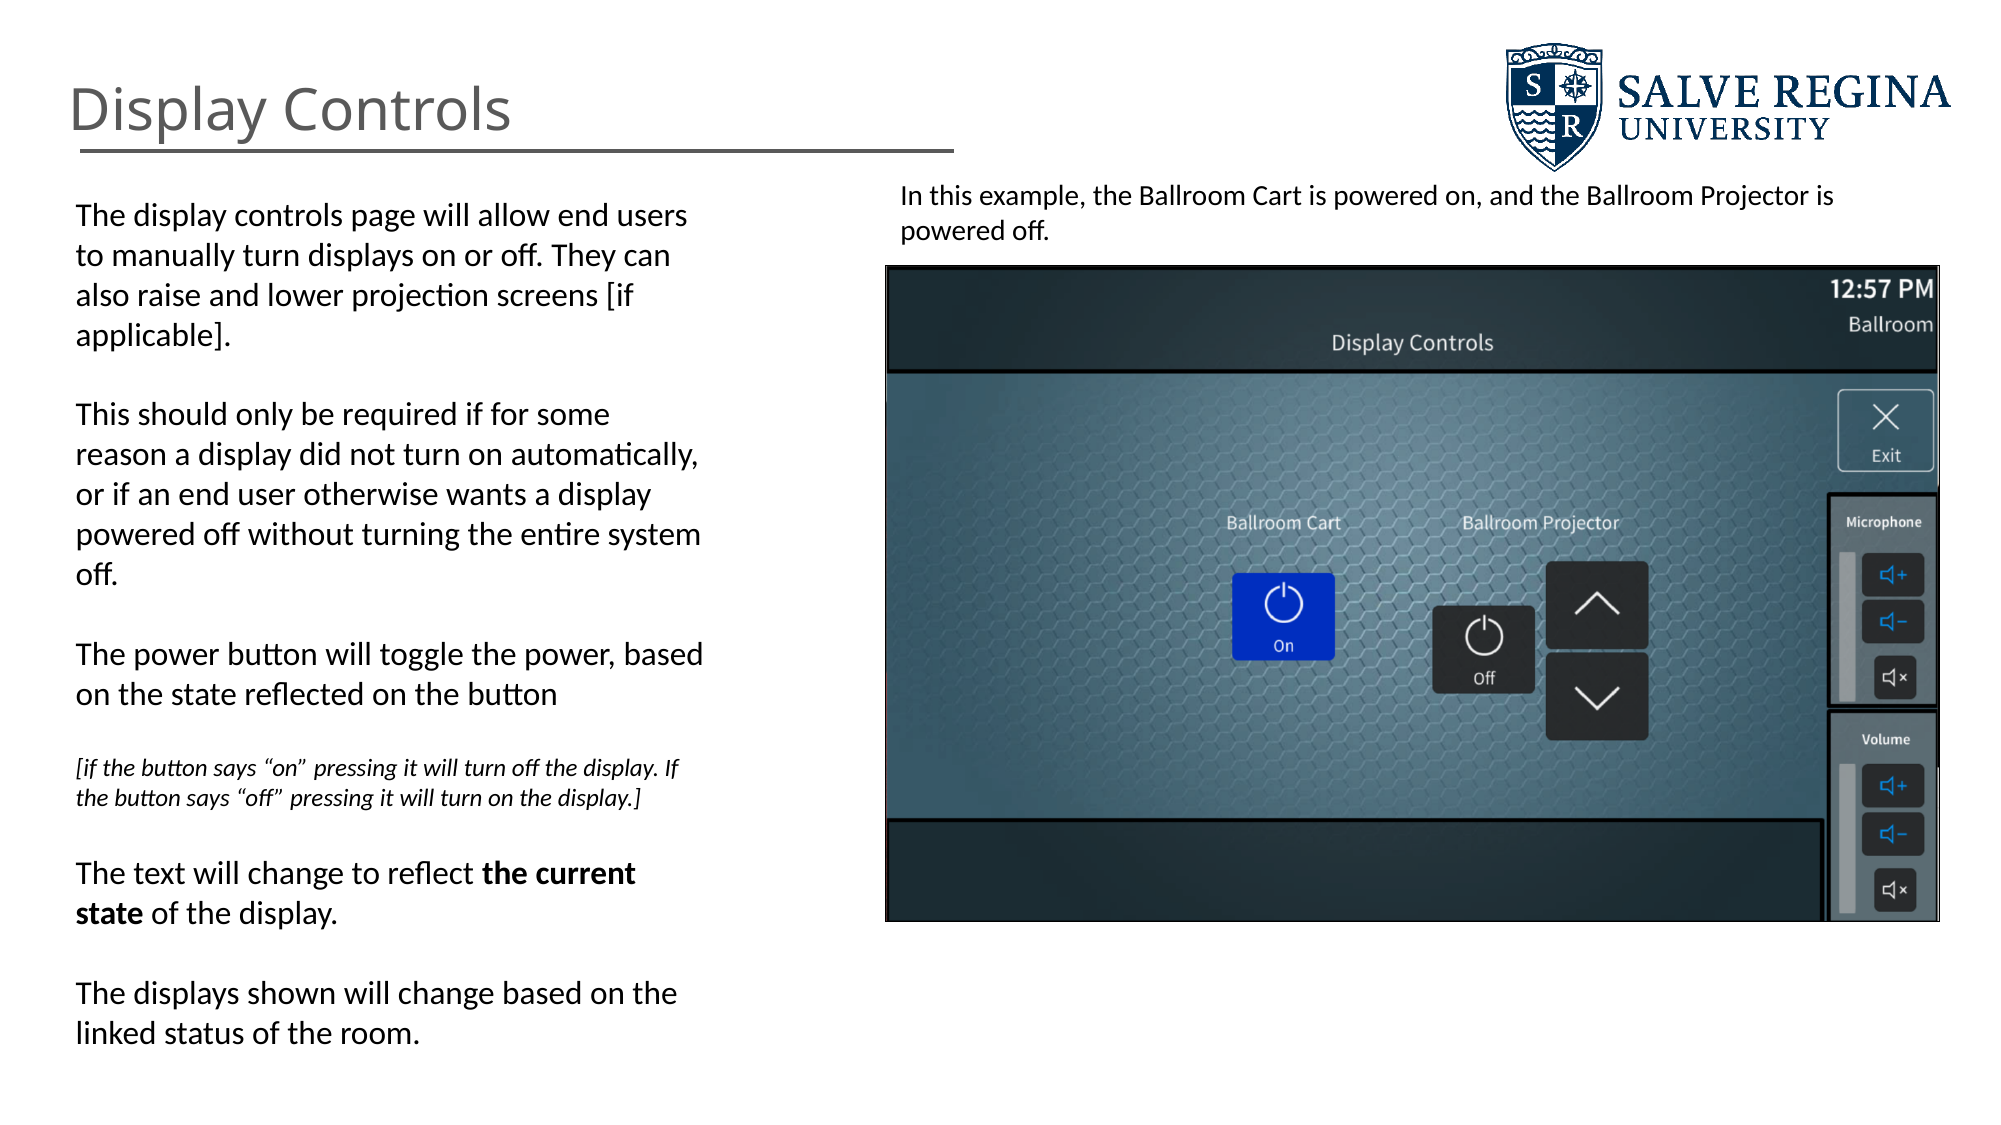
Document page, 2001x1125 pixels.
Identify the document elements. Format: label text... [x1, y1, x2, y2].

picture [885, 265, 1940, 922]
picture [1505, 43, 1951, 172]
text_box The display controls page will allow end users to manually turn displays on or off. They can also raise and lower projection screens [if applicable]. This should only be required if for some reason a display did not turn on automatically, or if an end user otherwise wants a display powered off without turning the entire system off. The power button will toggle the power, based on the state reflected on the button [if the button says “on” pressing it will turn off the display. If the button says “off” pressing it will turn on the display.] The text will change to reflect the current state of the display. The displays shown will change based on the linked status of the room. [60, 185, 724, 1059]
text_box Display Controls [53, 65, 528, 150]
text_box In this example, the Ballroom Cart is powered on, and the Ballroom Projector is powered off. [885, 168, 1940, 254]
